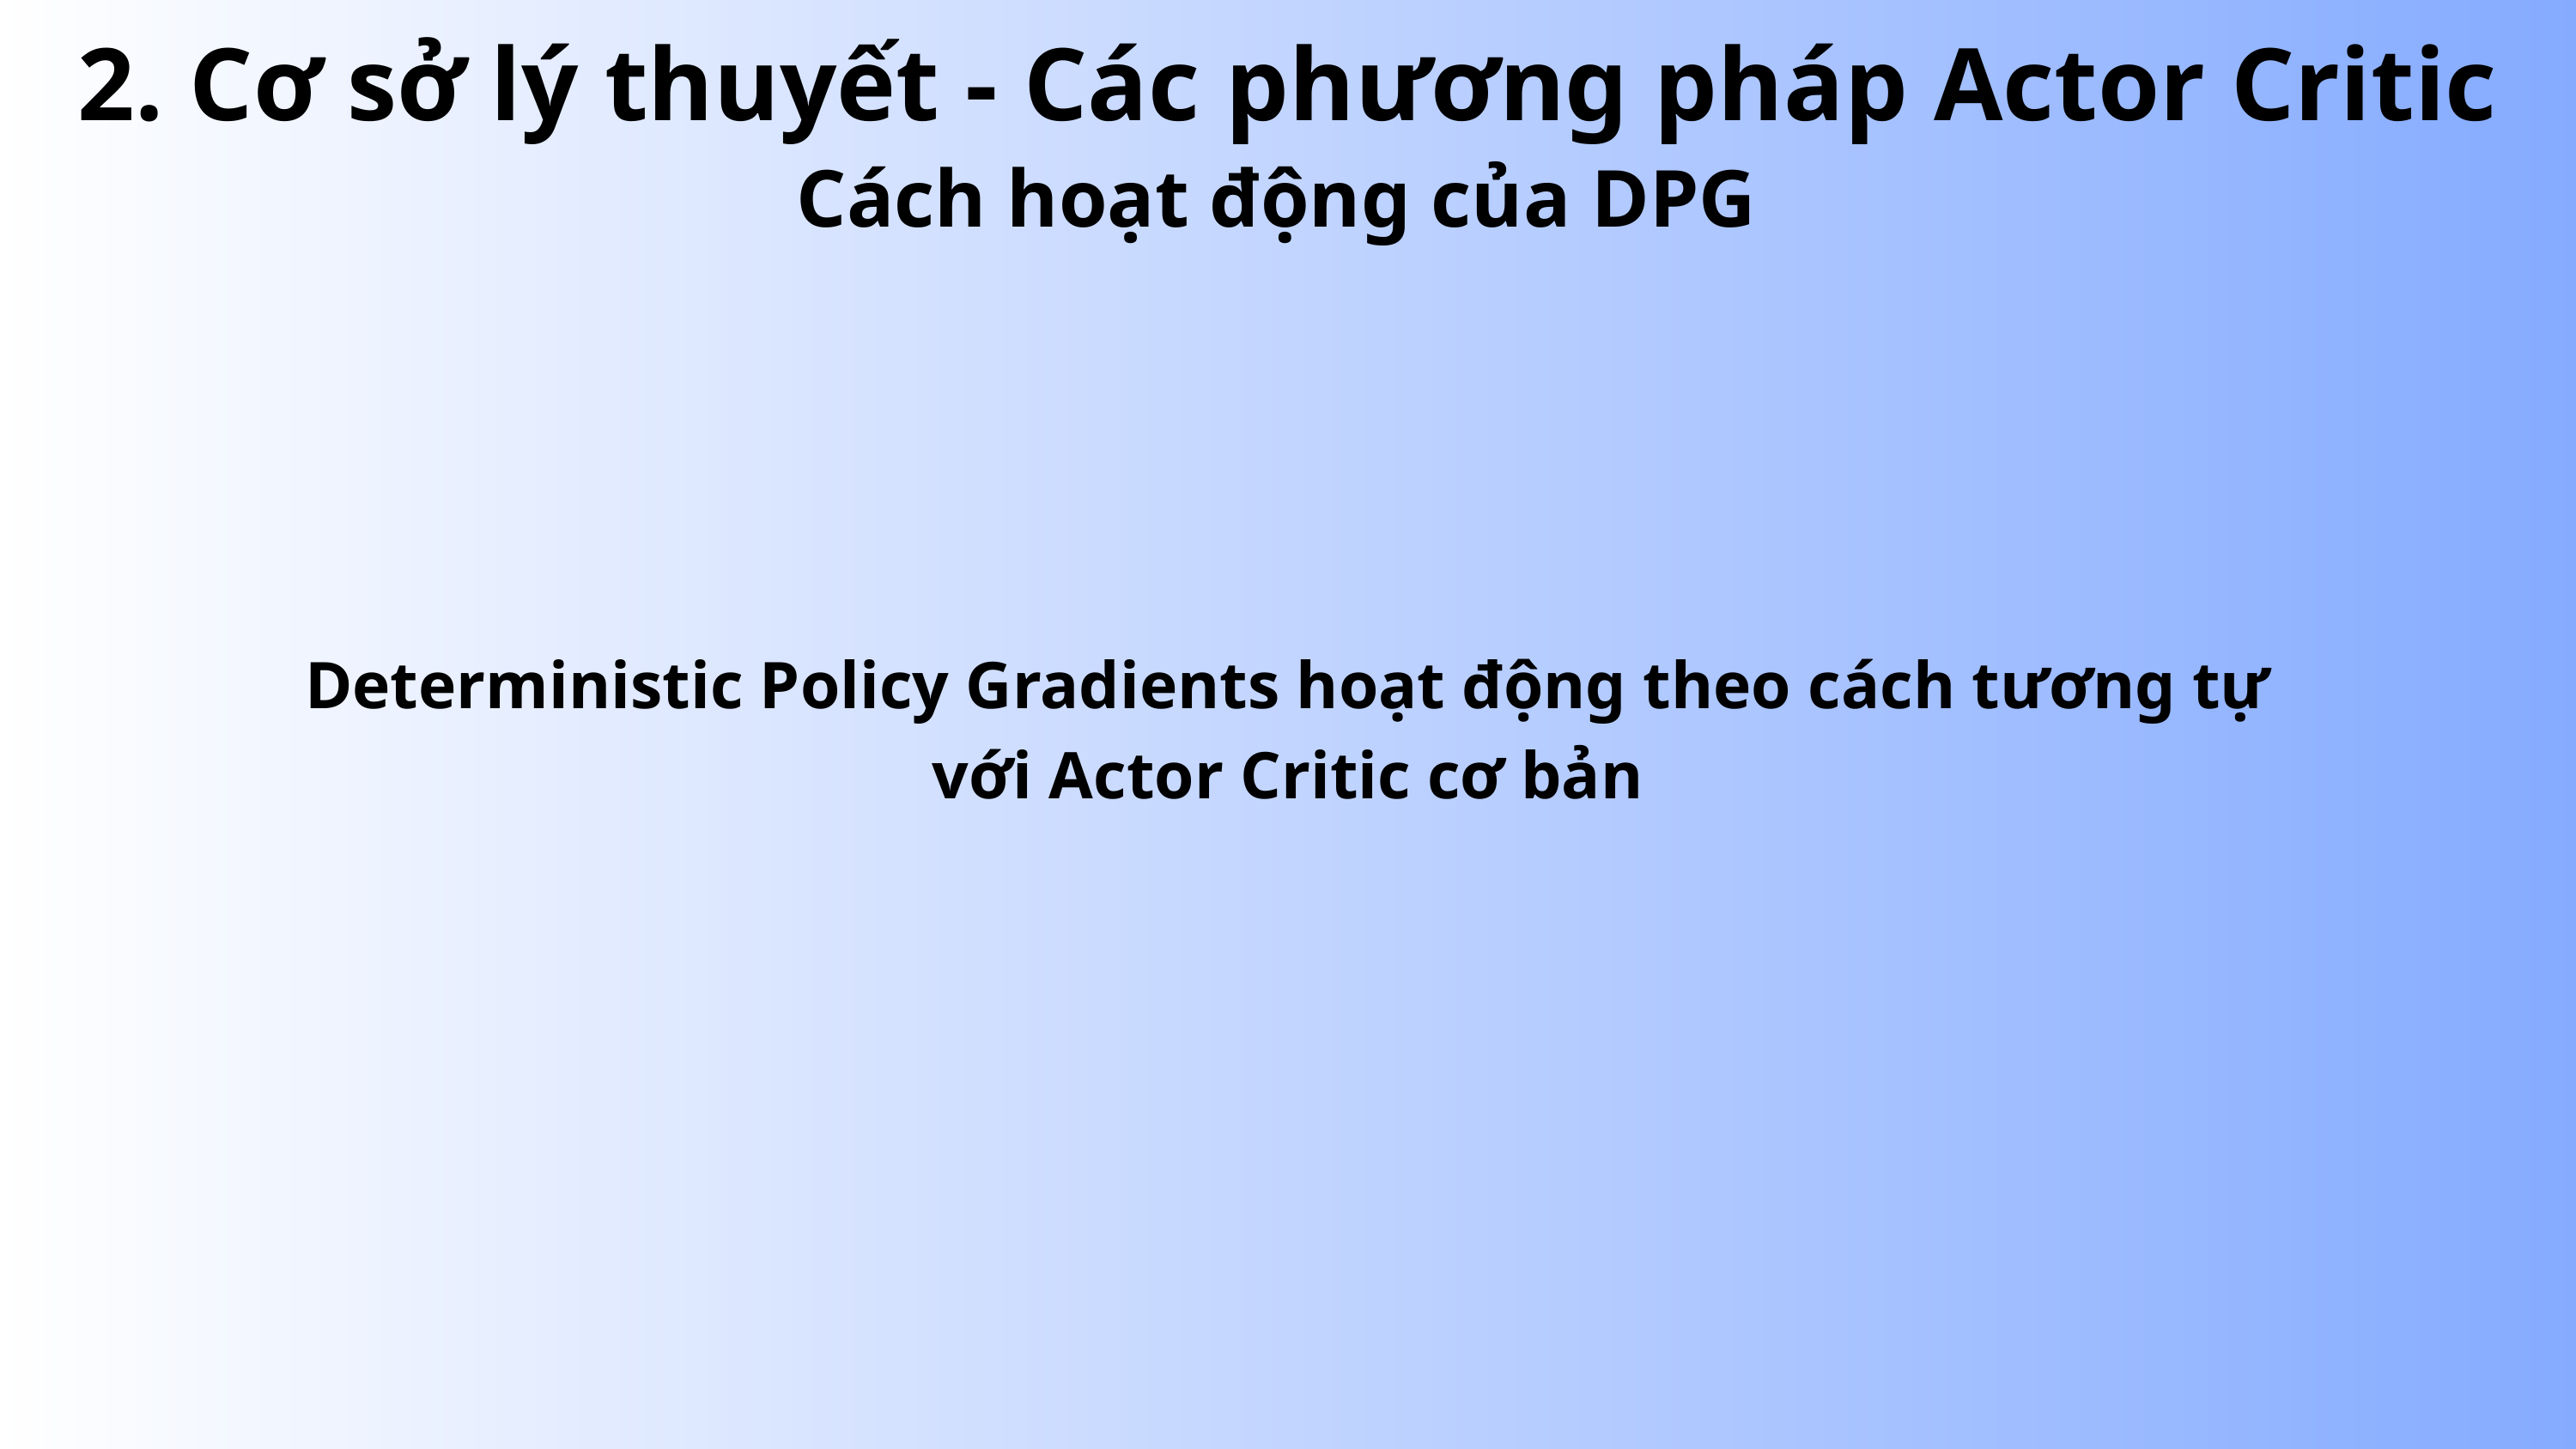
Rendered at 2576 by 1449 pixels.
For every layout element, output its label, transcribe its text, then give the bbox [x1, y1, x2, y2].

text_box Cách hoạt động của DPG [796, 141, 1779, 244]
text_box 2. Cơ sở lý thuyết - Các phương pháp Actor Critic [0, 0, 2576, 141]
text_box Deterministic Policy Gradients hoạt động theo cách tương tự với Actor Critic cơ bản [277, 631, 2299, 812]
